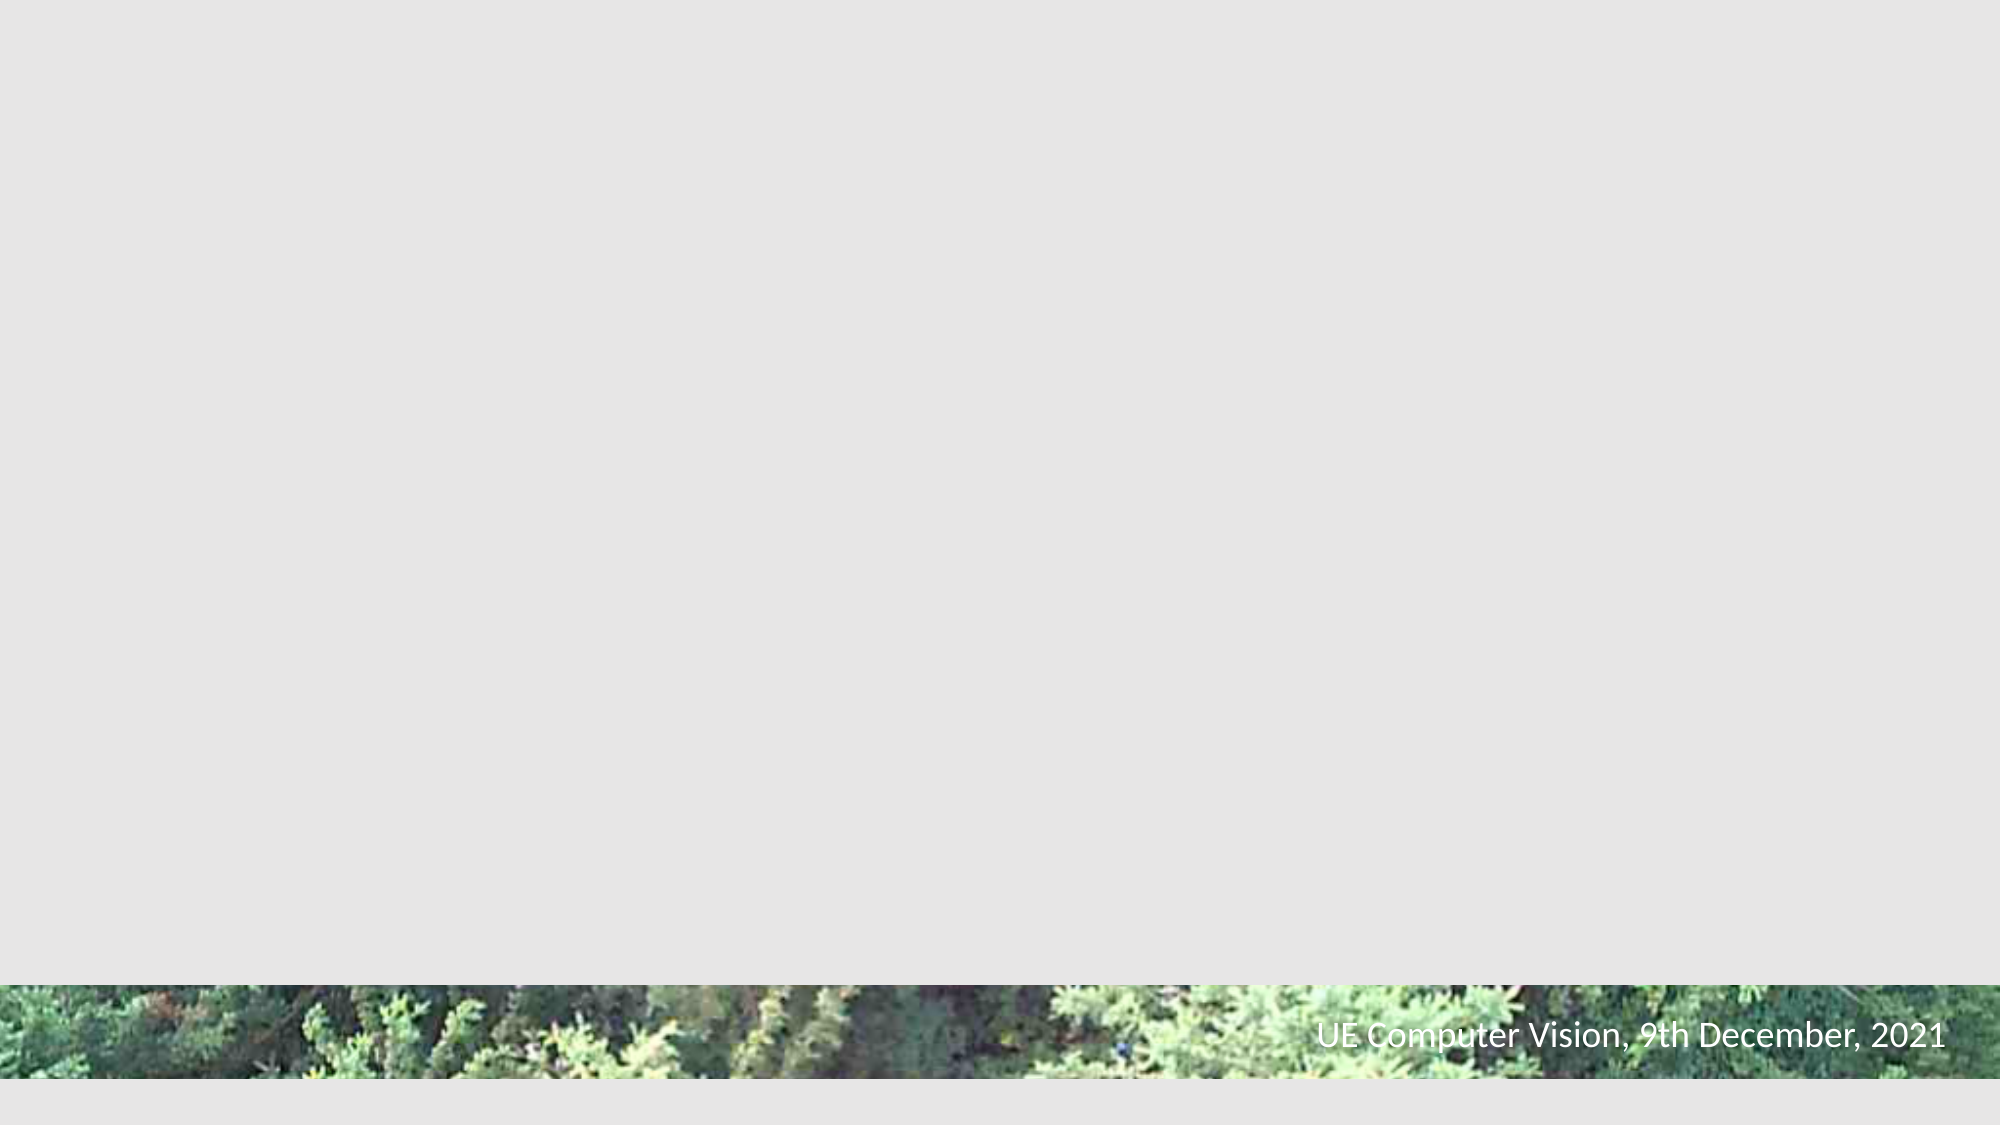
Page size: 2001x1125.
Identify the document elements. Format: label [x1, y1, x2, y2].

text_box [0, 985, 2000, 1079]
